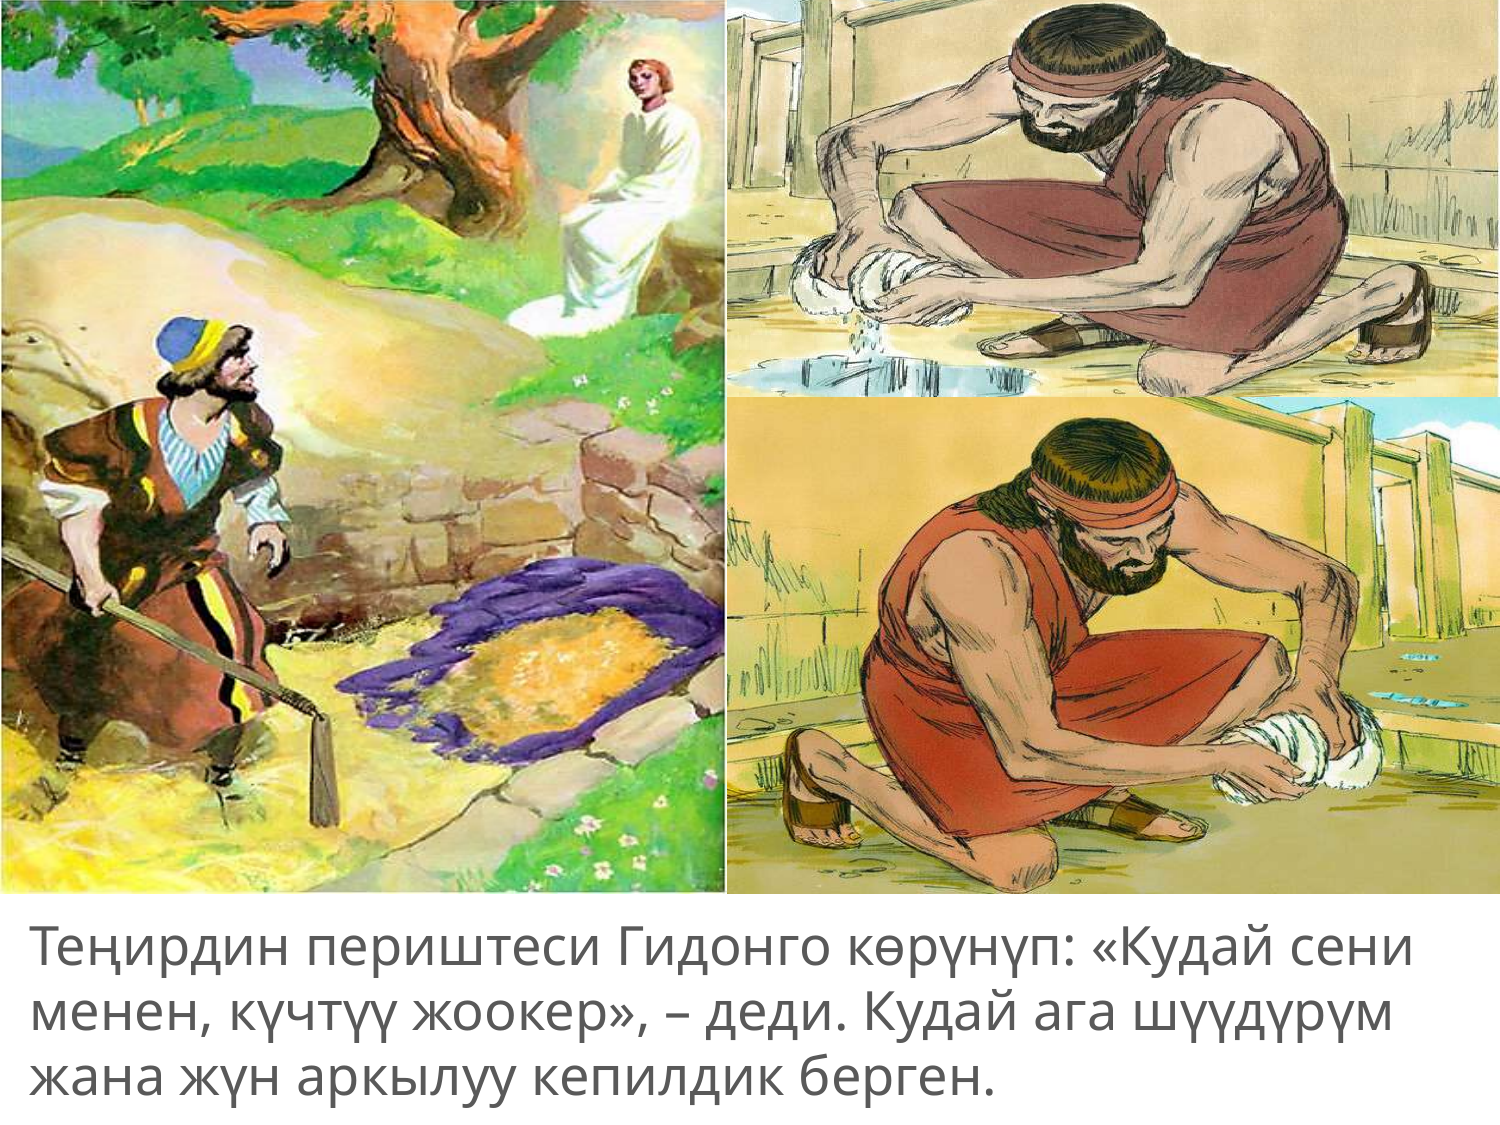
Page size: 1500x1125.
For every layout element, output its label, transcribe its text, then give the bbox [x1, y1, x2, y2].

text_box Теңирдин периштеси Гидонго көрүнүп: «Кудай сени менен, күчтүү жоокер», – деди. Кудай ага шүүдүрүм жана жүн аркылуу кепилдик берген. [14, 904, 1486, 1114]
picture [0, 0, 1500, 894]
